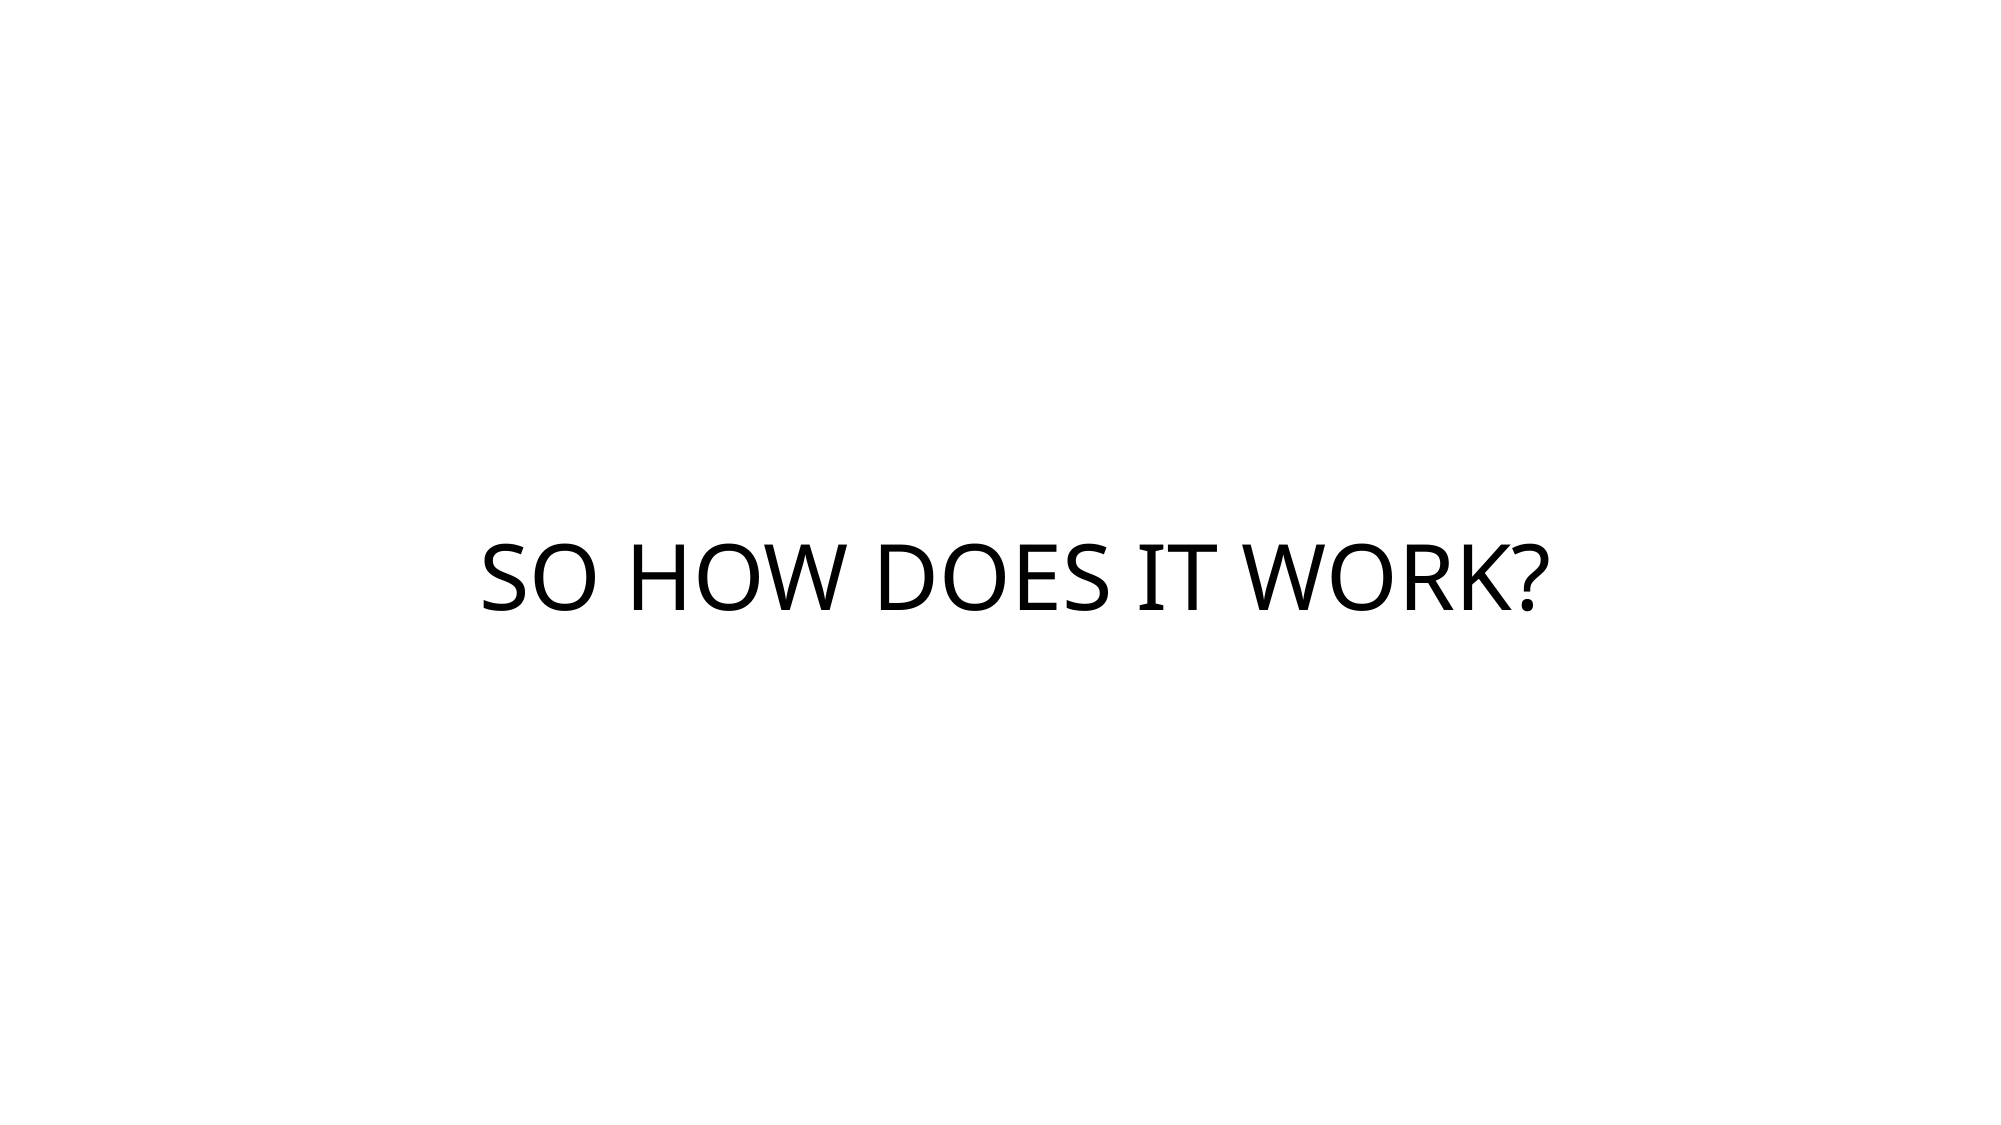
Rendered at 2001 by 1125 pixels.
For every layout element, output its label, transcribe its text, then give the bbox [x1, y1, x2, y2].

title SO HOW DOES IT WORK? [153, 472, 1879, 690]
